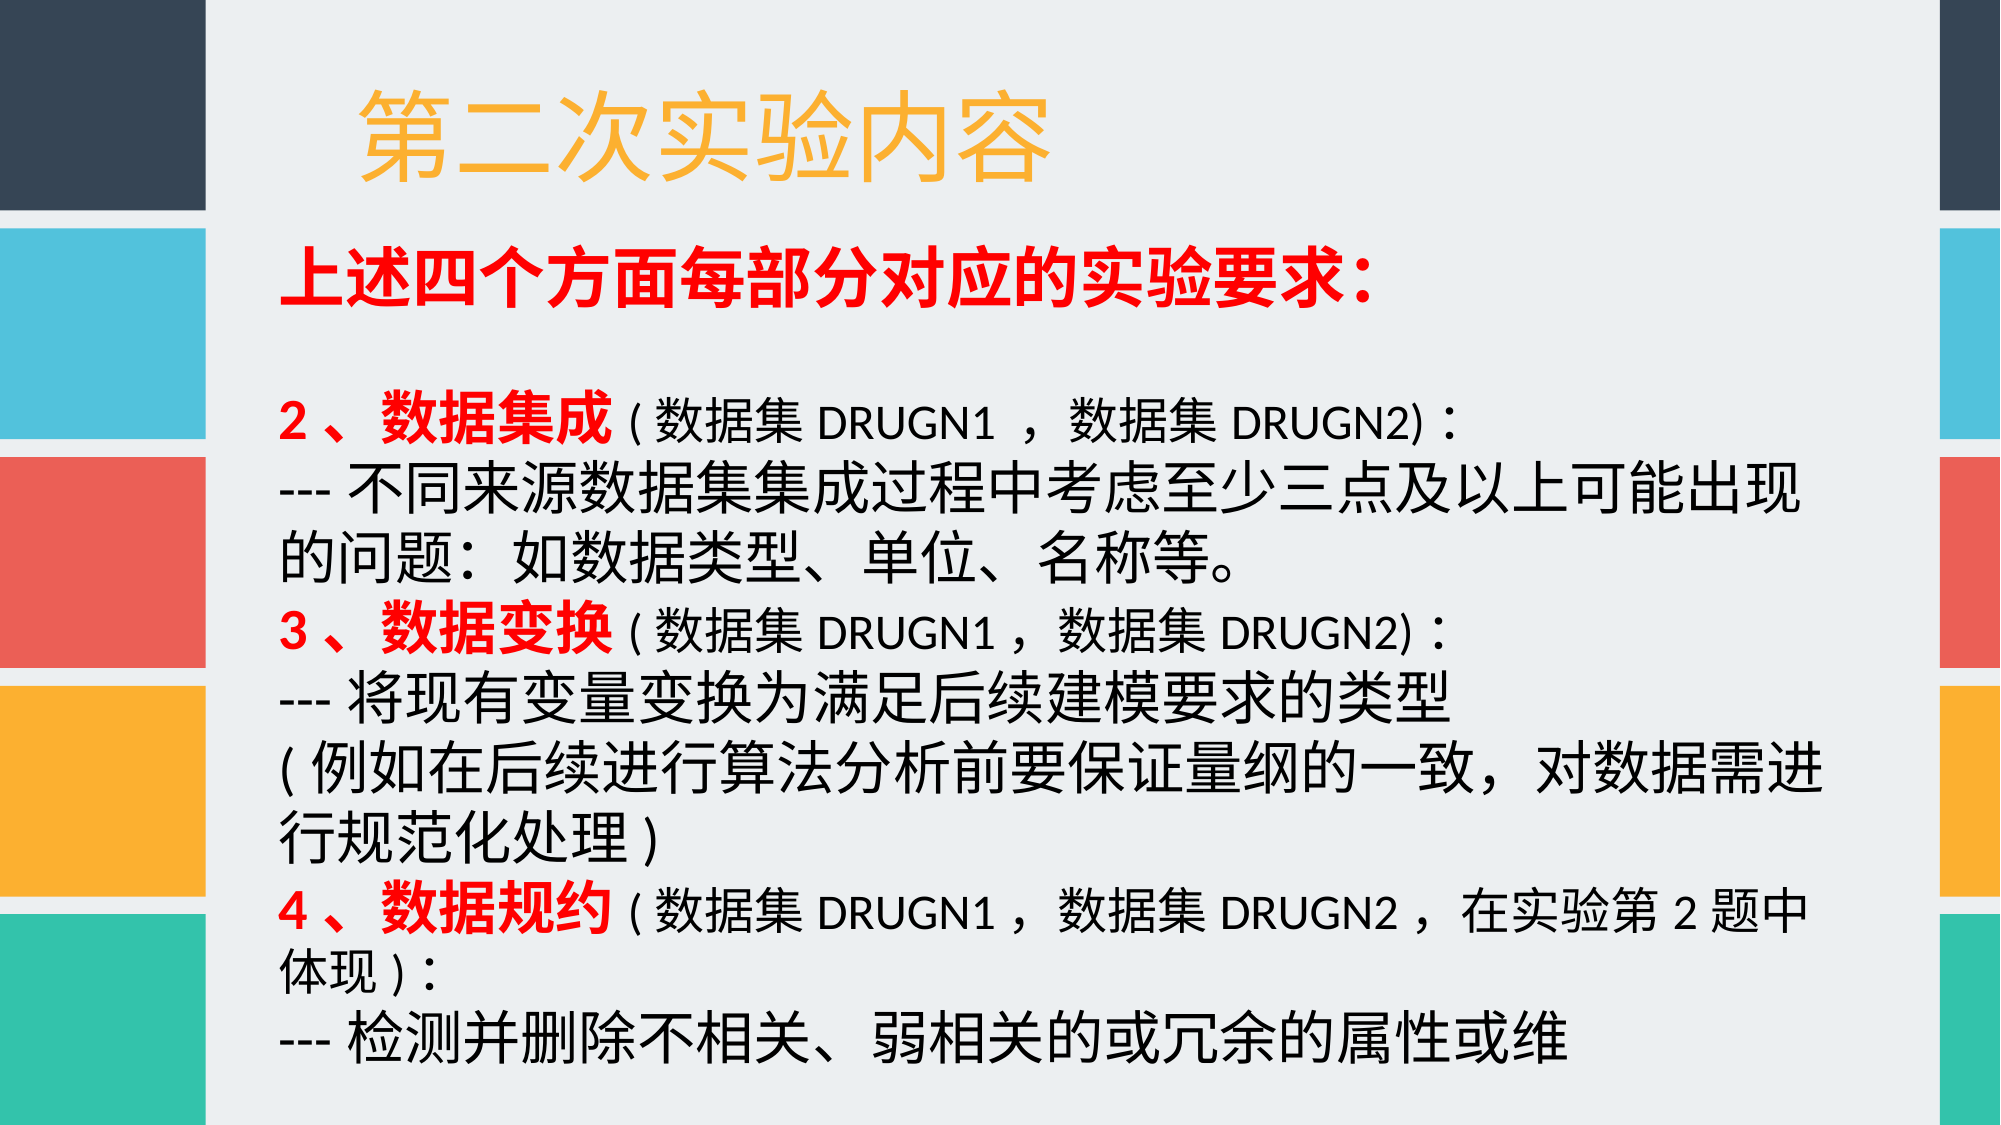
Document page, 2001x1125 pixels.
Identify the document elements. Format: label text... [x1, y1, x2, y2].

text_box [0, 685, 206, 897]
text_box [1939, 457, 2000, 668]
text_box [1939, 0, 2000, 211]
text_box [1939, 685, 2000, 897]
text_box [0, 914, 206, 1125]
text_box 上述四个方面每部分对应的实验要求： [264, 228, 1665, 373]
text_box 第二次实验内容 [339, 66, 1070, 202]
text_box [1939, 914, 2000, 1125]
text_box [0, 457, 206, 668]
text_box [0, 228, 206, 440]
text_box [1939, 228, 2000, 440]
text_box 2、数据集成(数据集DRUGN1 ，数据集DRUGN2)： ---不同来源数据集集成过程中考虑至少三点及以上可能出现的问题：如数据类型、单位、名称等。 3、数据变换(数据集DRUGN1，数据集DRUGN2)： ---将现有变量变换为满足后续建模要求的类型 (例如在后续进行算法分析前要保证量纲的一致，对数据需进行规范化处理) 4、数据规约(数据集DRUGN1，数据集DRUGN2，在实验第2题中体现)： ---检测并删除不相关、弱相关的或冗余的属性或维 [264, 373, 1845, 1079]
text_box [0, 0, 206, 211]
